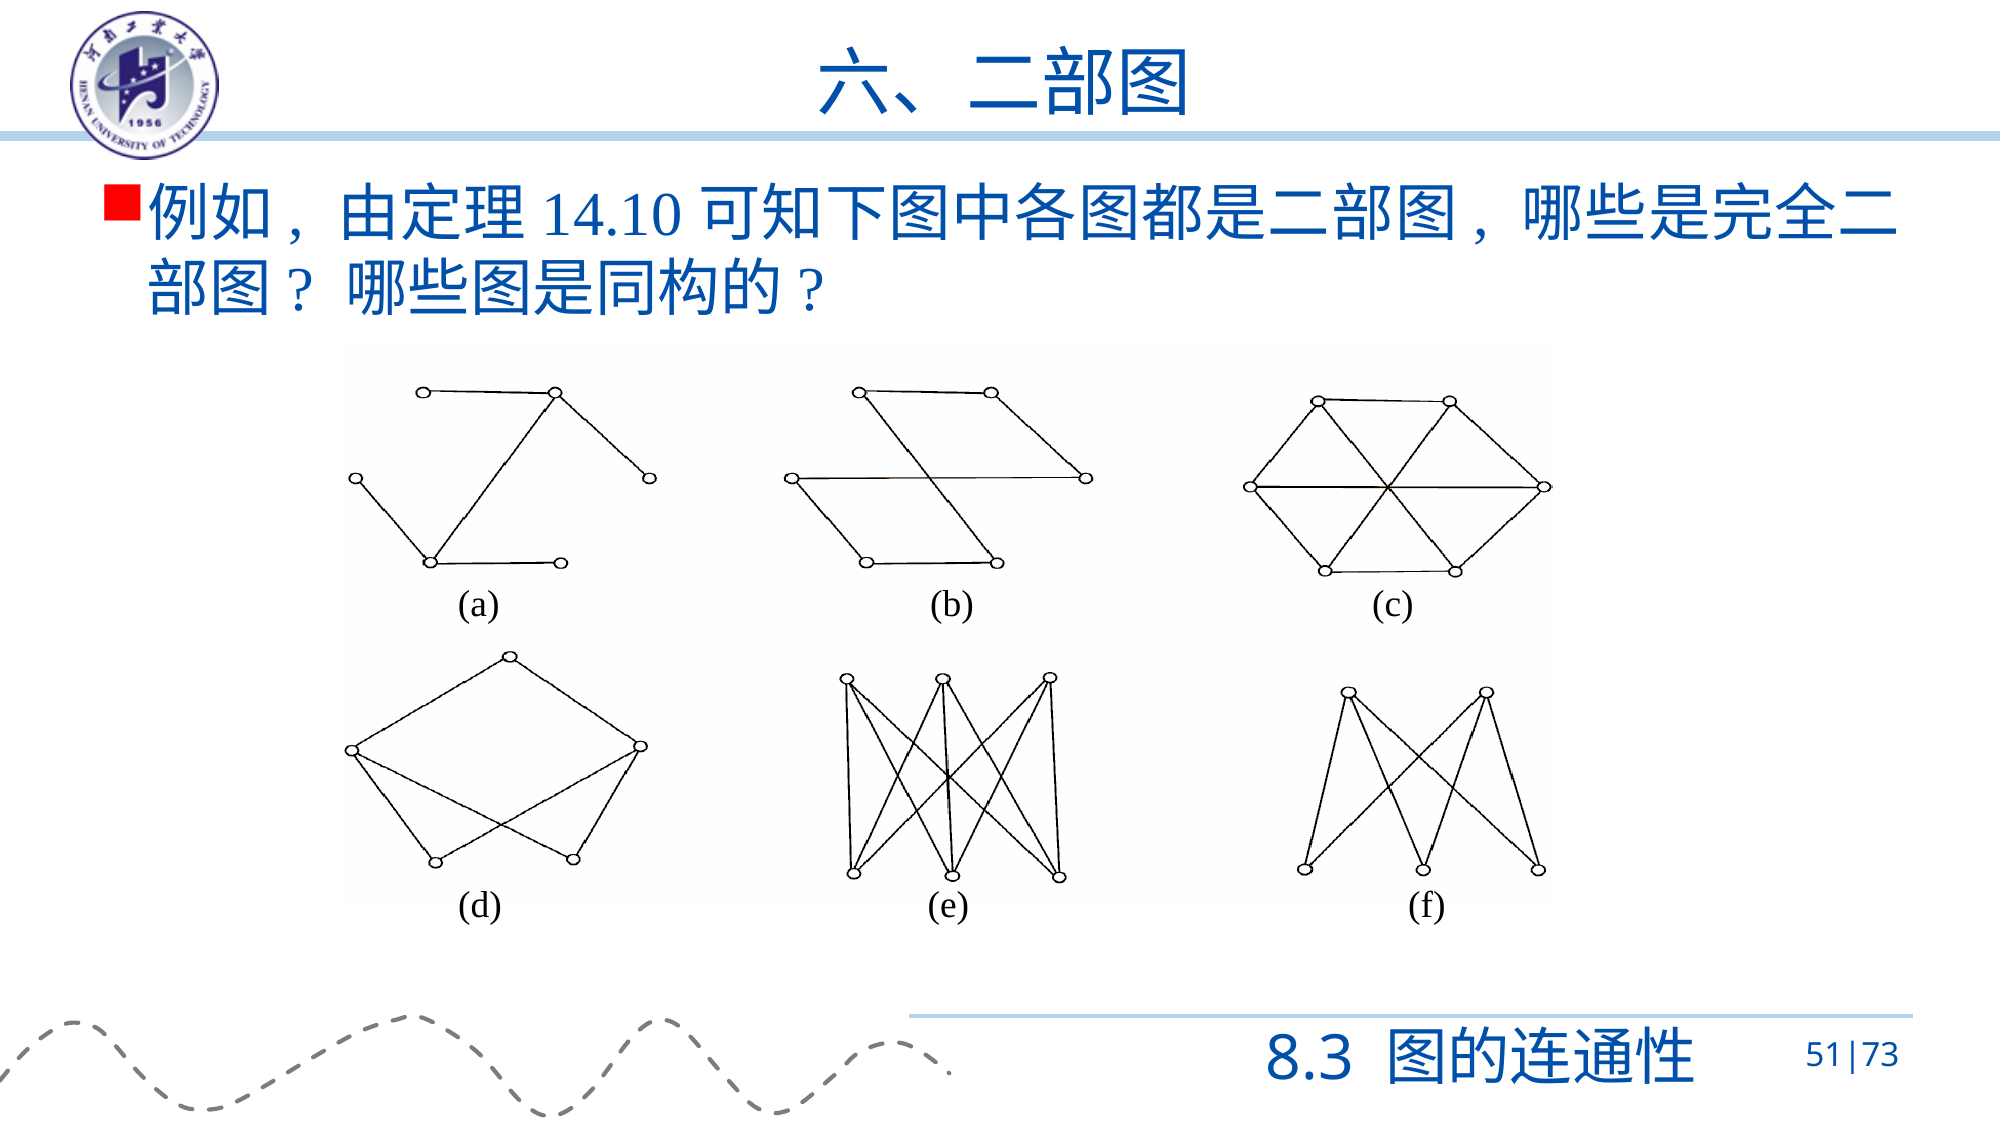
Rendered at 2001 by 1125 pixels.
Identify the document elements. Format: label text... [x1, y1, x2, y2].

list 例如, 由定理14.10可知下图中各图都是二部图, 哪些是完全二部图? 哪些图是同构的? [84, 165, 1916, 332]
slide_number 51|73 [1756, 1025, 1915, 1086]
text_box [344, 347, 1553, 934]
list 8.3 图的连通性 [948, 1009, 1713, 1101]
picture [70, 11, 219, 160]
title 六、二部图 [236, 36, 1772, 134]
